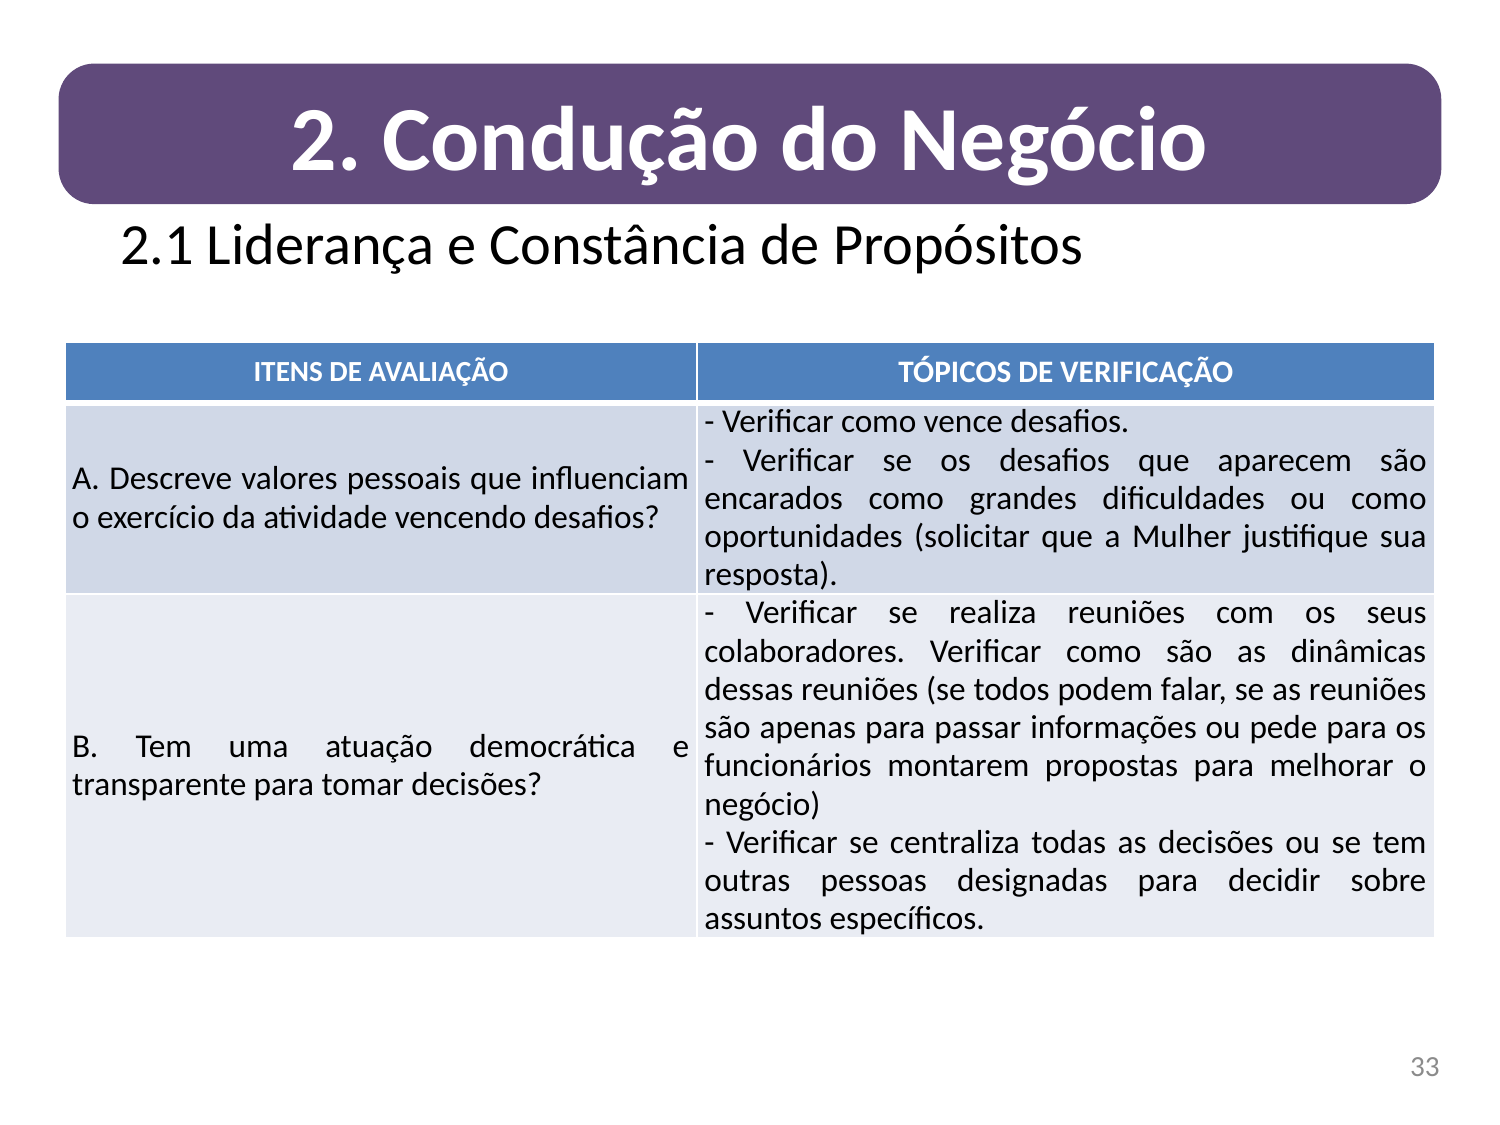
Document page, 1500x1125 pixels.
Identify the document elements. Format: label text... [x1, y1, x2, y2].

table_cell B. Tem uma atuação democrática e transparente para tomar decisões? [66, 595, 696, 937]
table_header TÓPICOS DE VERIFICAÇÃO [698, 343, 1434, 400]
table_cell A. Descreve valores pessoais que influenciam o exercício da atividade vencendo desafios? [66, 406, 696, 593]
title 2.1 Liderança e Constância de Propósitos [105, 207, 1405, 341]
table_cell - Verificar como vence desafios. - Verificar se os desafios que aparecem são encarados como grandes dificuldades ou como oportunidades (solicitar que a Mulher justifique sua resposta). [698, 406, 1434, 593]
text_box 2. Condução do Negócio [56, 61, 1444, 207]
slide_number 33 [1104, 1034, 1455, 1095]
table_header ITENS DE AVALIAÇÃO [66, 343, 696, 400]
table_cell - Verificar se realiza reuniões com os seus colaboradores. Verificar como são as dinâmicas dessas reuniões (se todos podem falar, se as reuniões são apenas para passar informações ou pede para os funcionários montarem propostas para melhorar o negócio) - Verificar se centraliza todas as decisões ou se tem outras pessoas designadas para decidir sobre assuntos específicos. [698, 595, 1434, 937]
